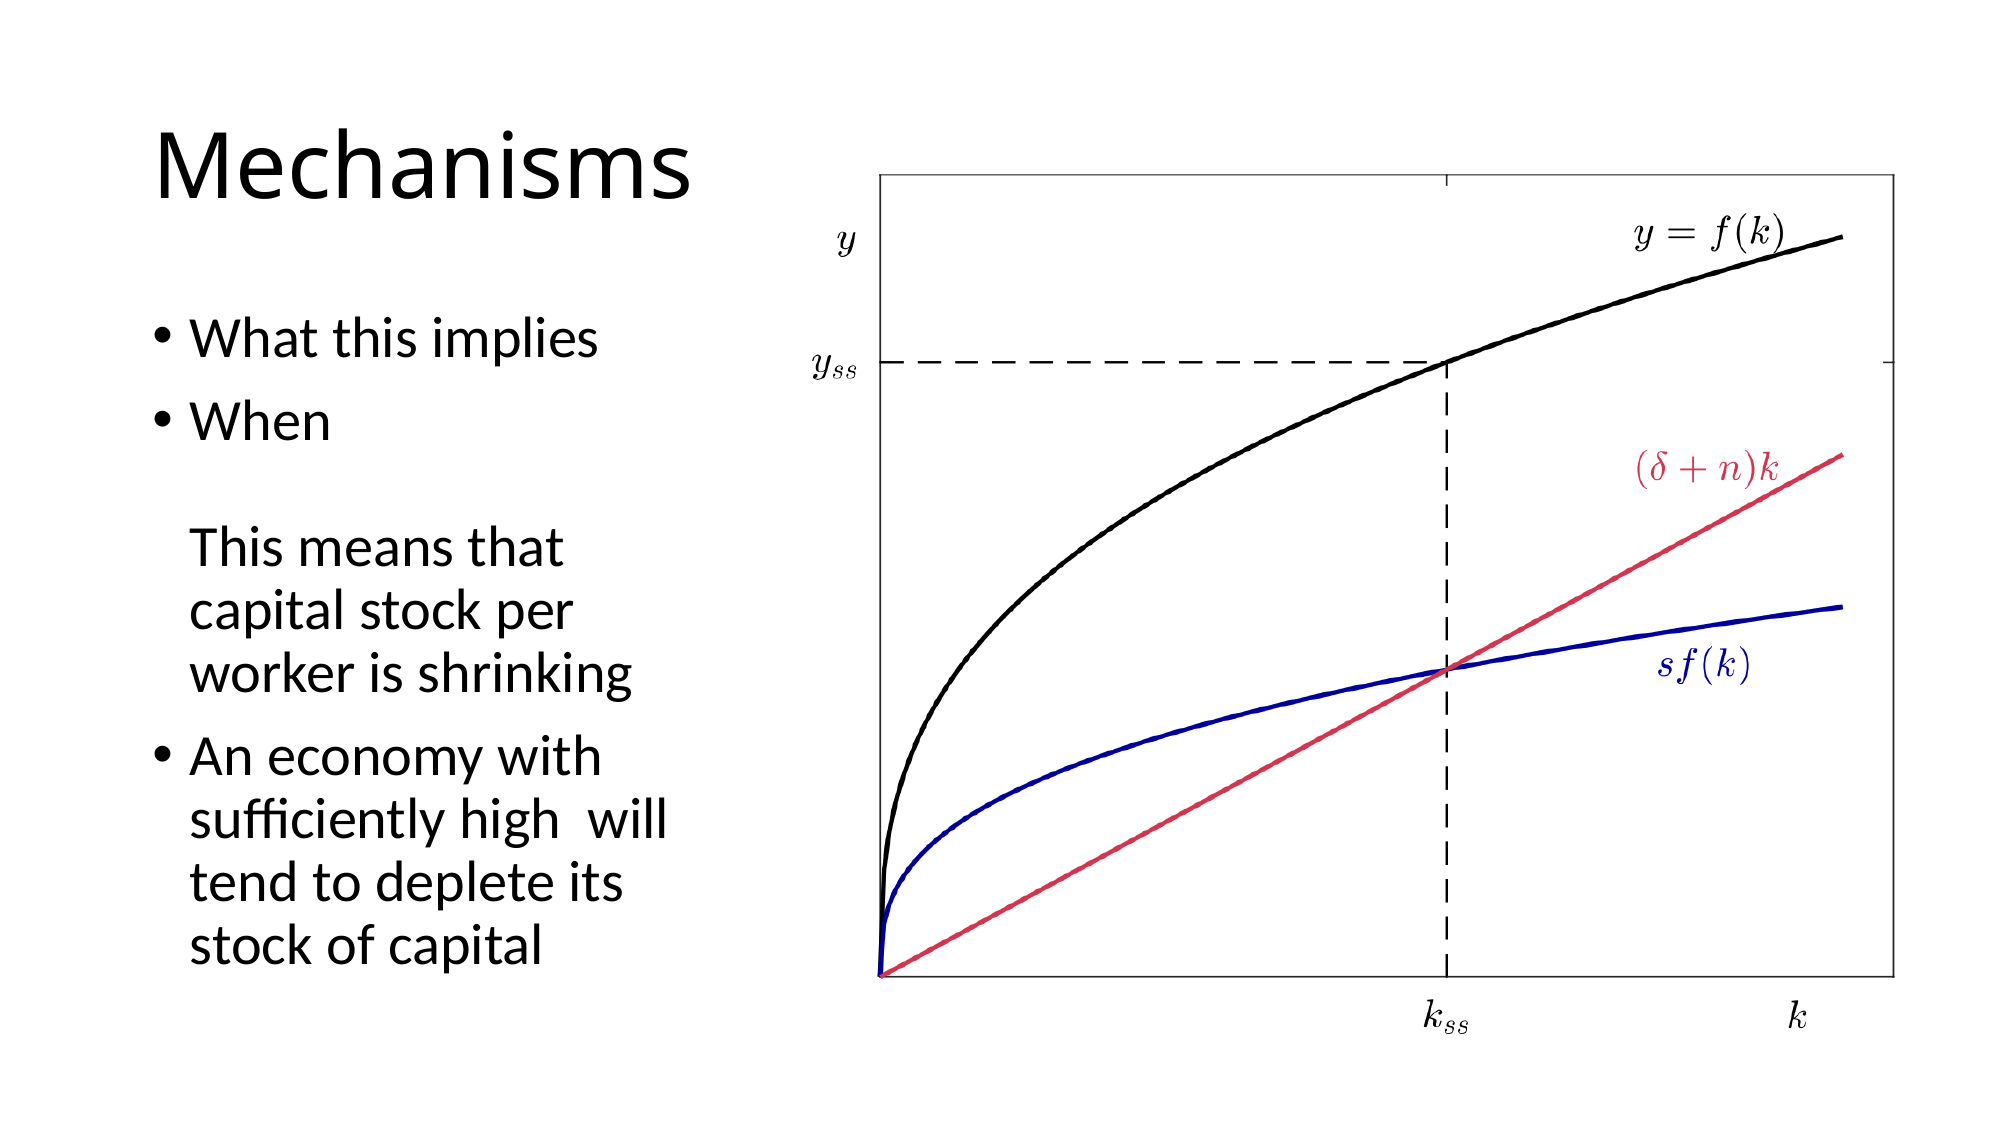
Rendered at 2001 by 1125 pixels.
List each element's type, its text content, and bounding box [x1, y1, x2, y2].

picture [724, 116, 2000, 1078]
title Mechanisms [137, 59, 1863, 278]
